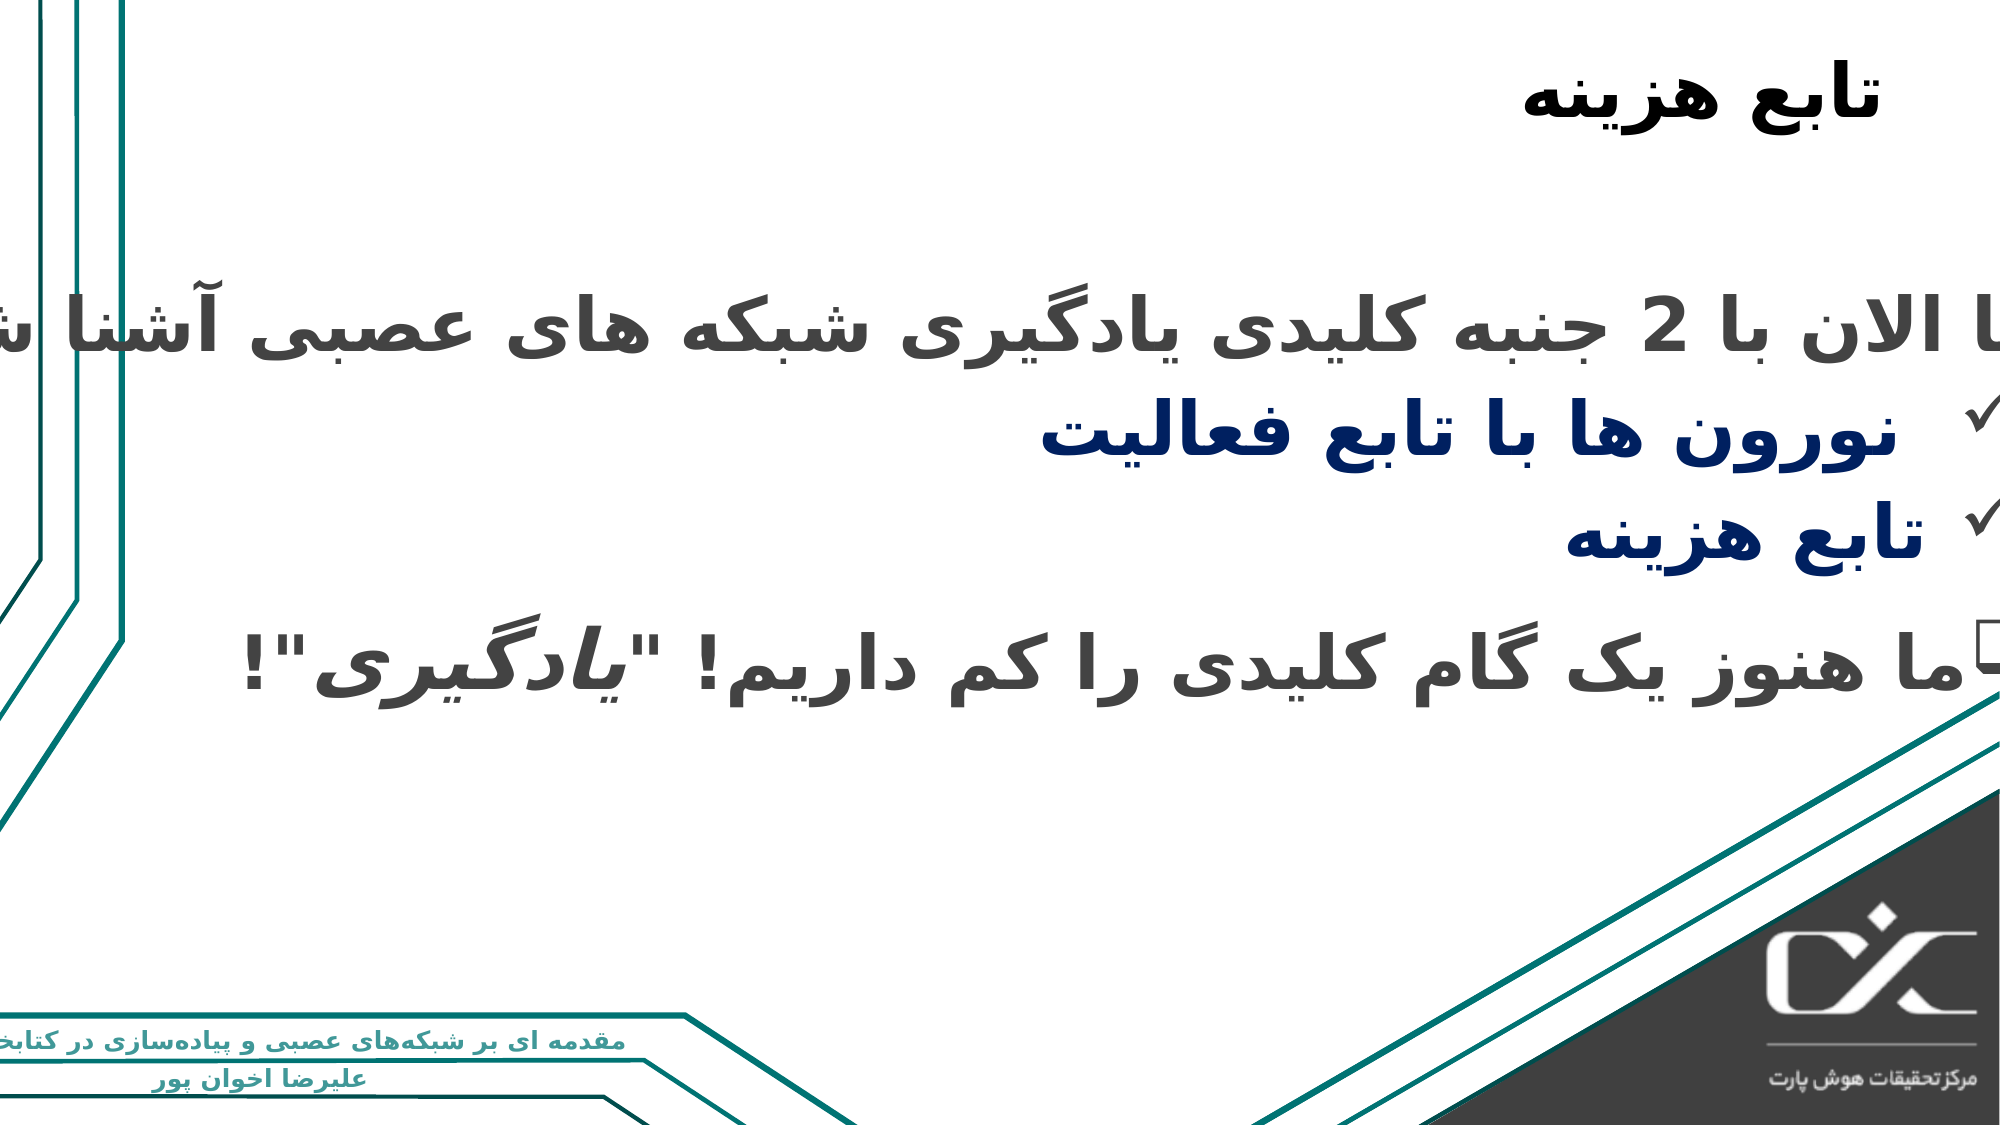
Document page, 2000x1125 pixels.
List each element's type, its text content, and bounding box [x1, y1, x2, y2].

text_box ما هنوز یک گام کلیدی را کم داریم! "یادگیری"! [222, 584, 2000, 714]
picture [1668, 874, 1768, 932]
text_box تا الان با 2 جنبه کلیدی یادگیری شبکه های عصبی آشنا شدیم: نورون ها با تابع فعالیت تابع هزینه [0, 255, 2000, 581]
title تابع هزینه [199, 45, 1900, 246]
picture [1668, 874, 2000, 1121]
picture [1668, 874, 1682, 882]
picture [1668, 874, 1850, 980]
